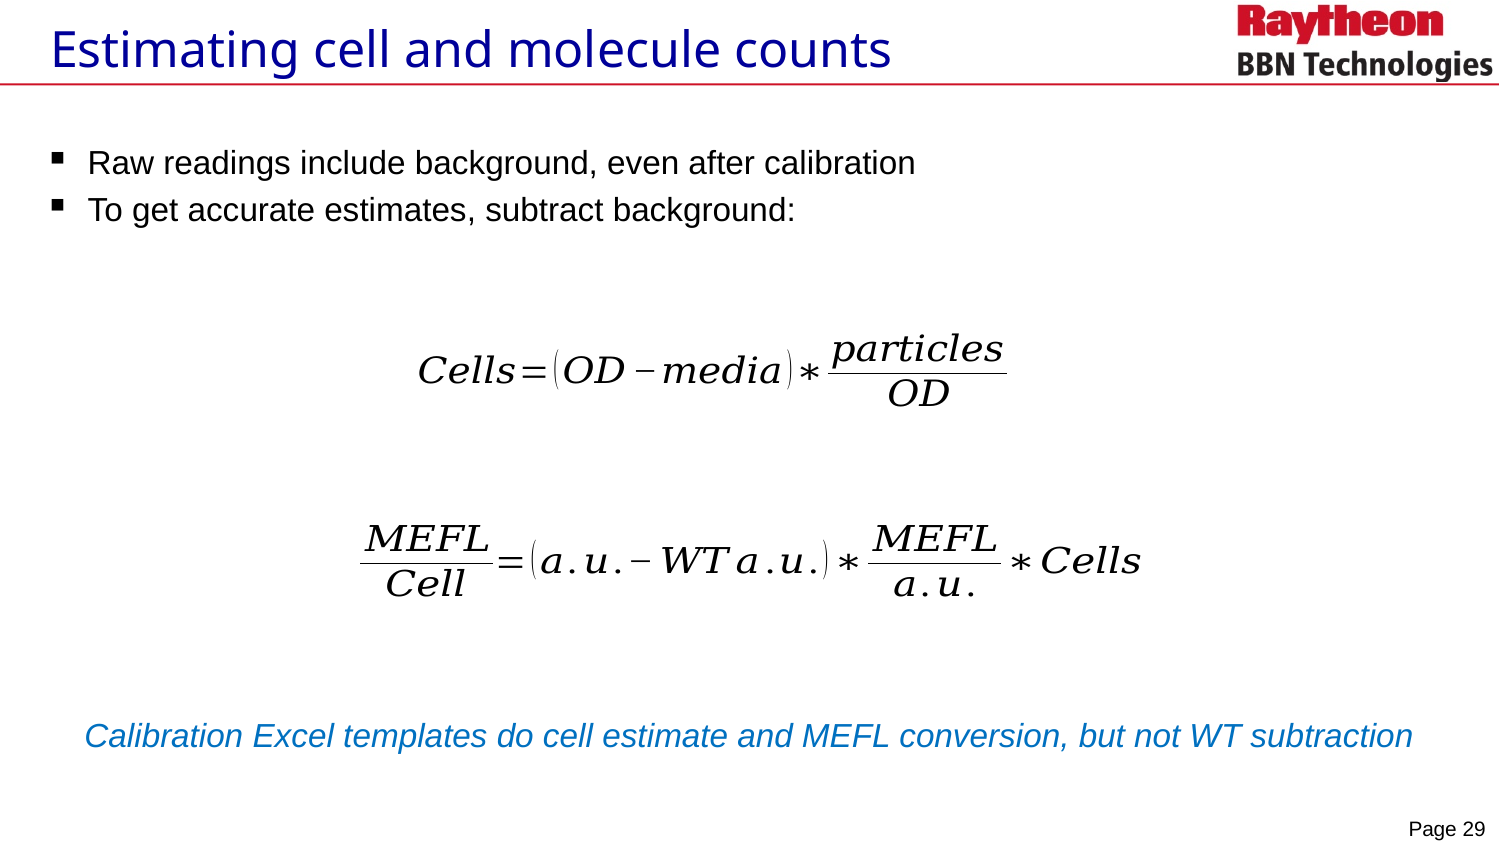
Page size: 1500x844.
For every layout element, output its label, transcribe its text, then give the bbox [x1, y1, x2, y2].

text_box Calibration Excel templates do cell estimate and MEFL conversion, but not WT subtraction [50, 667, 1450, 773]
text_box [357, 329, 1143, 606]
picture [1233, 1, 1495, 82]
title Estimating cell and molecule counts [50, 12, 1203, 85]
list Raw readings include background, even after calibration To get accurate estimates, subtract background: [50, 141, 1450, 267]
